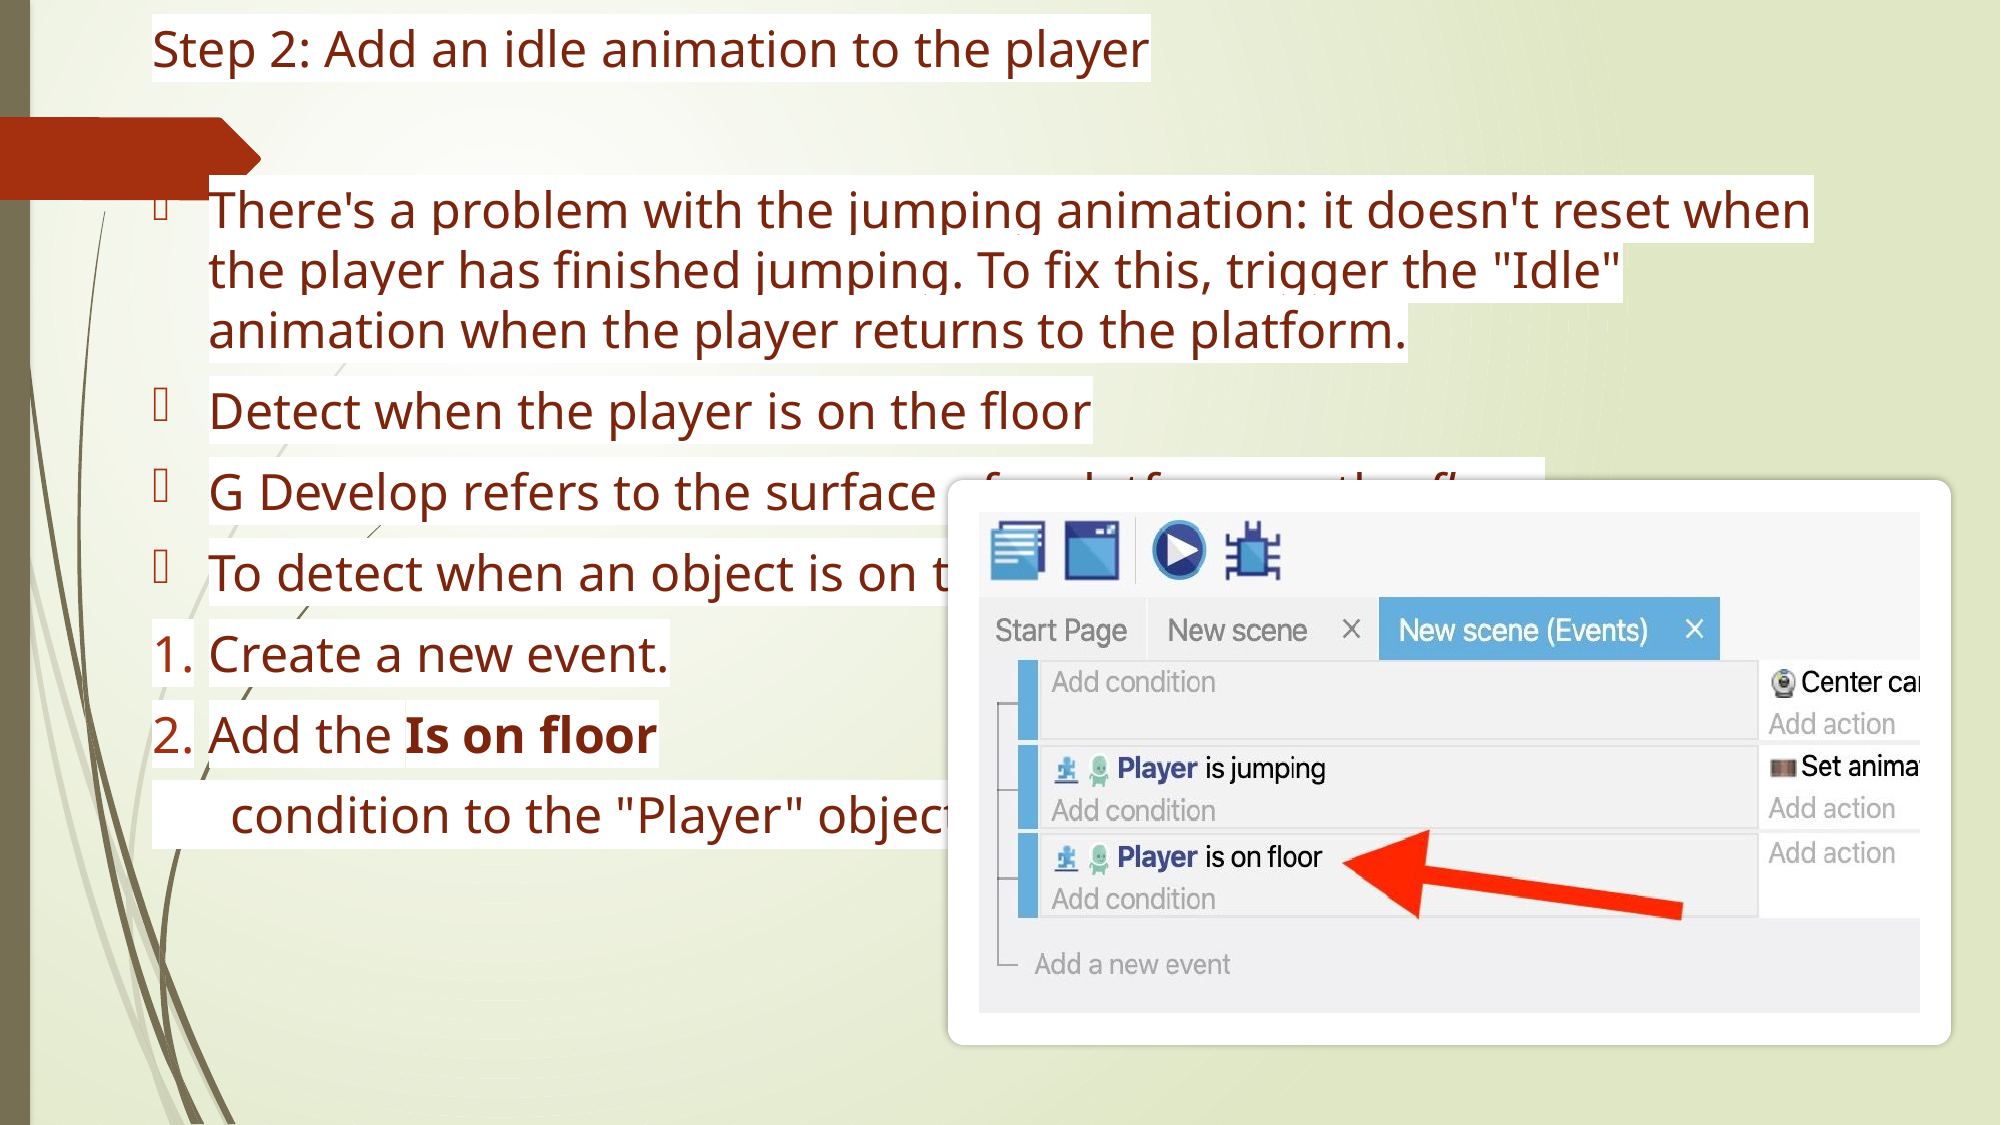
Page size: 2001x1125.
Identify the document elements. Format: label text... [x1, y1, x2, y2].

picture [978, 511, 1921, 1014]
list Step 2: Add an idle animation to the player There's a problem with the jumping animation: it doesn't reset when the player has finished jumping. To fix this, trigger the "Idle" animation when the player returns to the platform. Detect when the player is on the floor G Develop refers to the surface of a platform as the floor. To detect when an object is on the floor: Create a new event. Add the Is on floor condition to the "Player" object. [137, 9, 1863, 1014]
